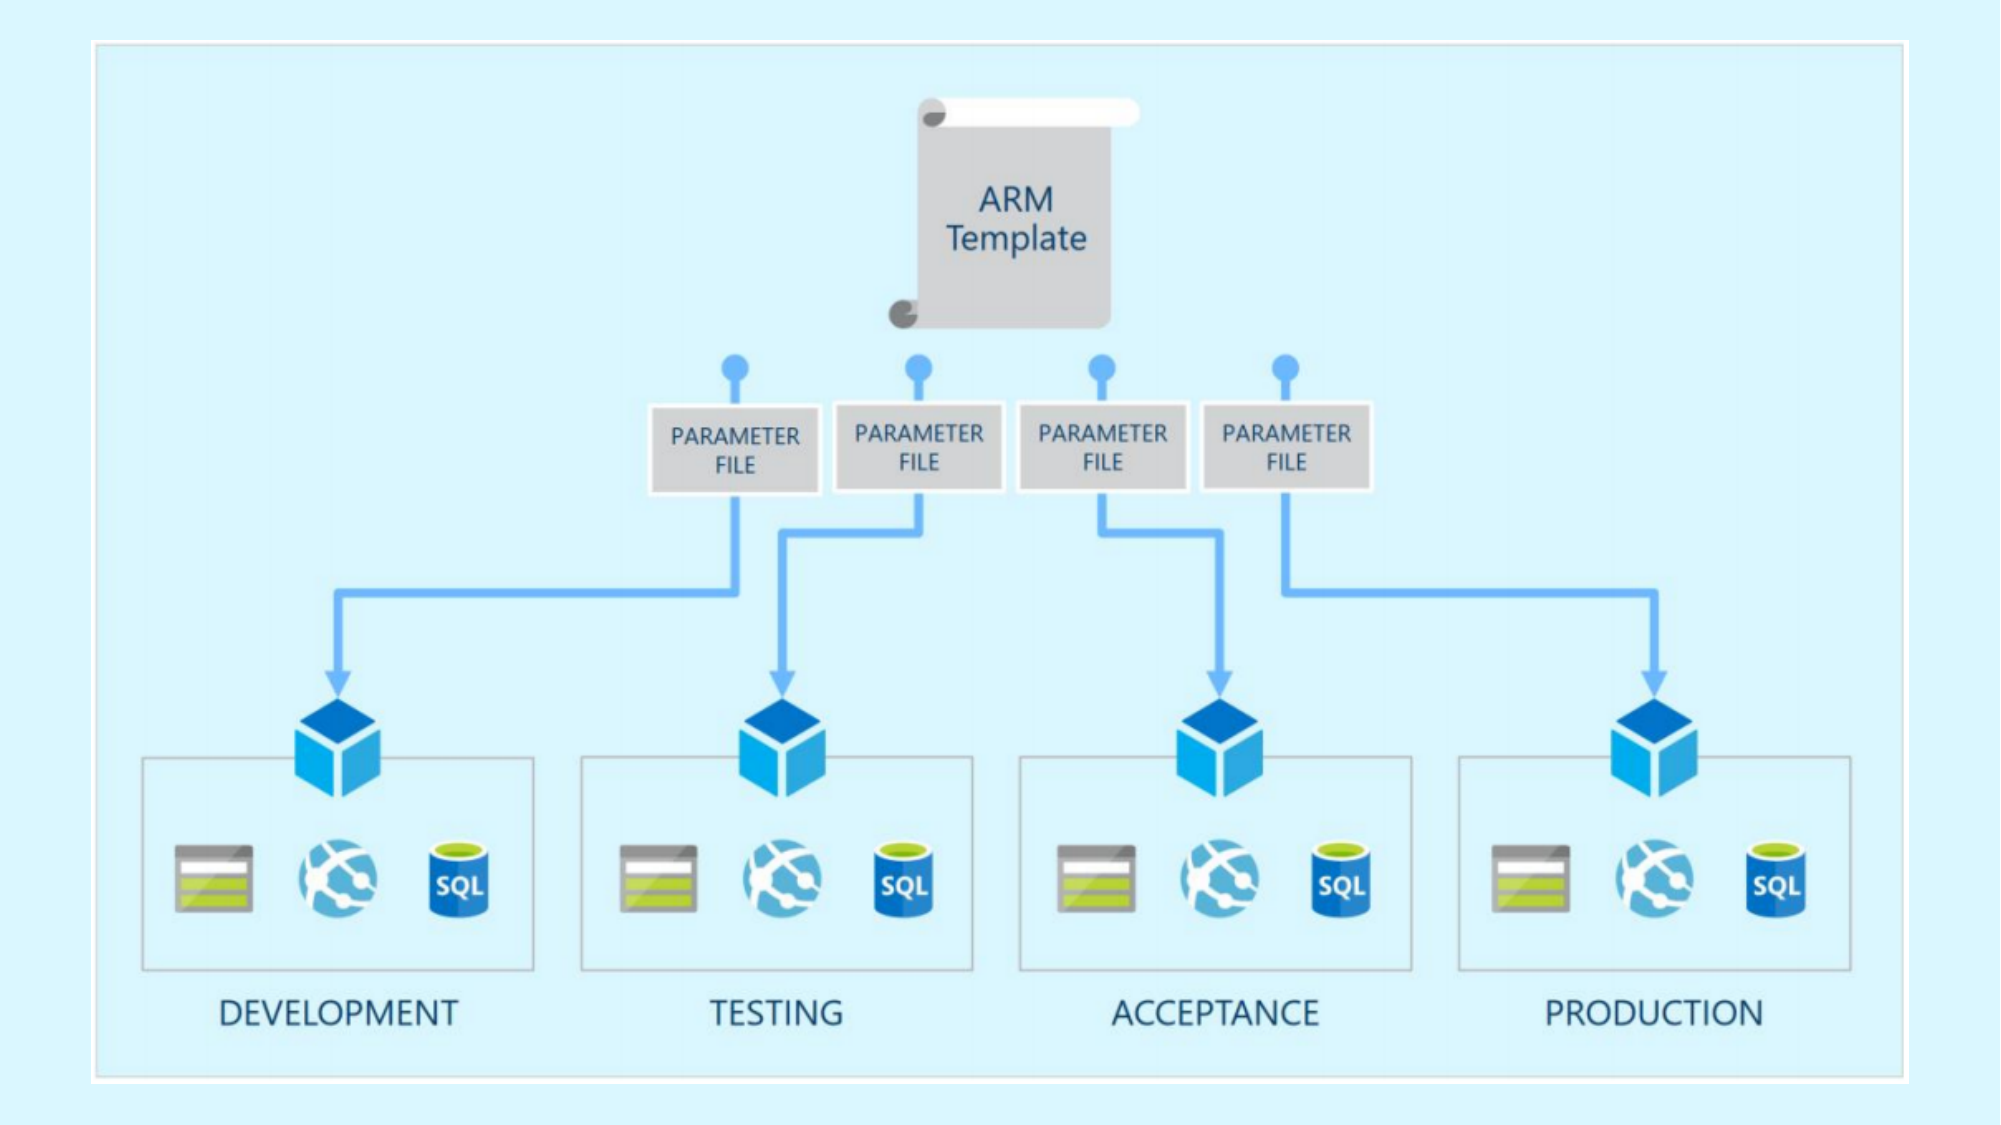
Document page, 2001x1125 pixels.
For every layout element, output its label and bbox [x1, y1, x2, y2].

list [91, 40, 1909, 1084]
